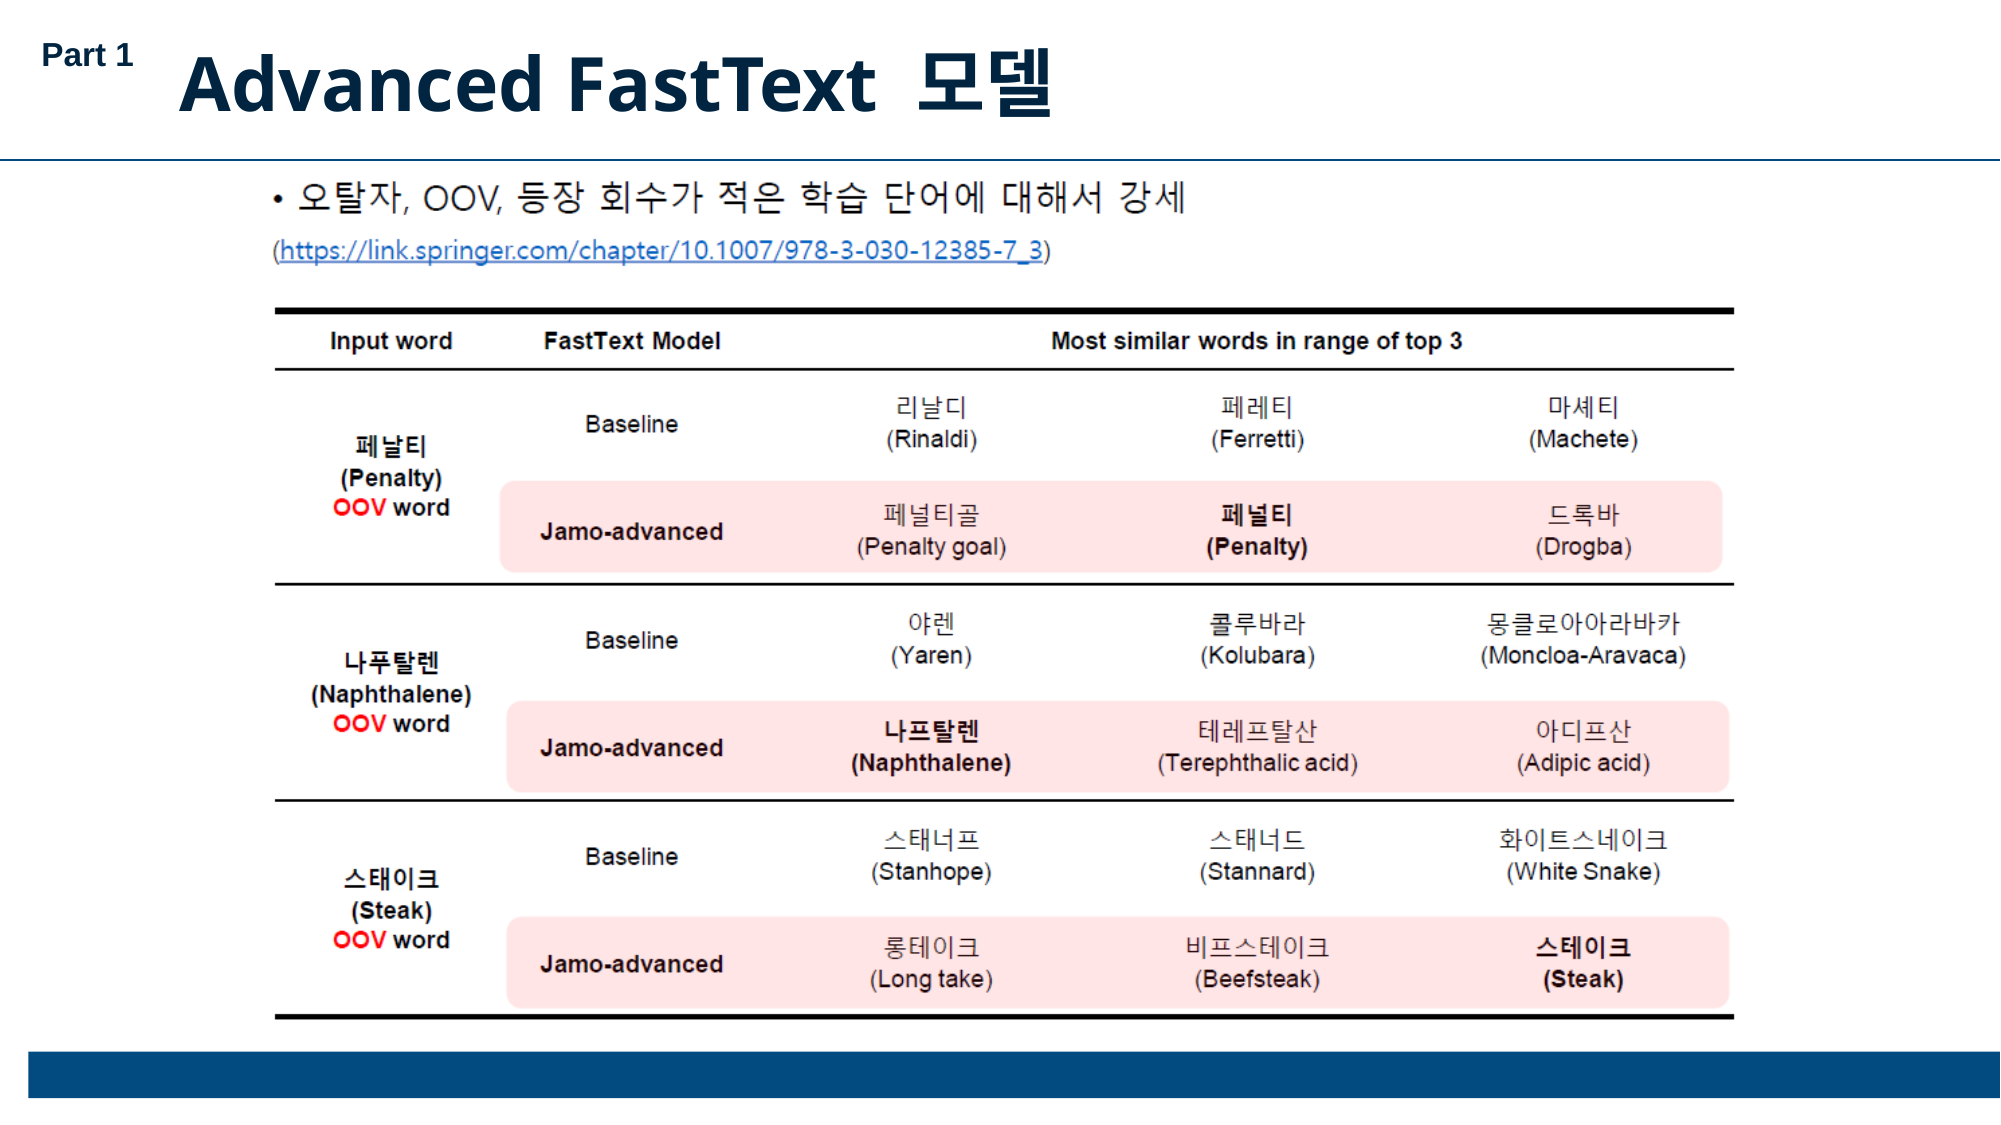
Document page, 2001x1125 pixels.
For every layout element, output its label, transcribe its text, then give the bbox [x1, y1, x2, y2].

picture [251, 164, 1749, 1029]
text_box Part 1 [26, 26, 165, 81]
text_box Advanced FastText 모델 [164, 28, 1124, 134]
